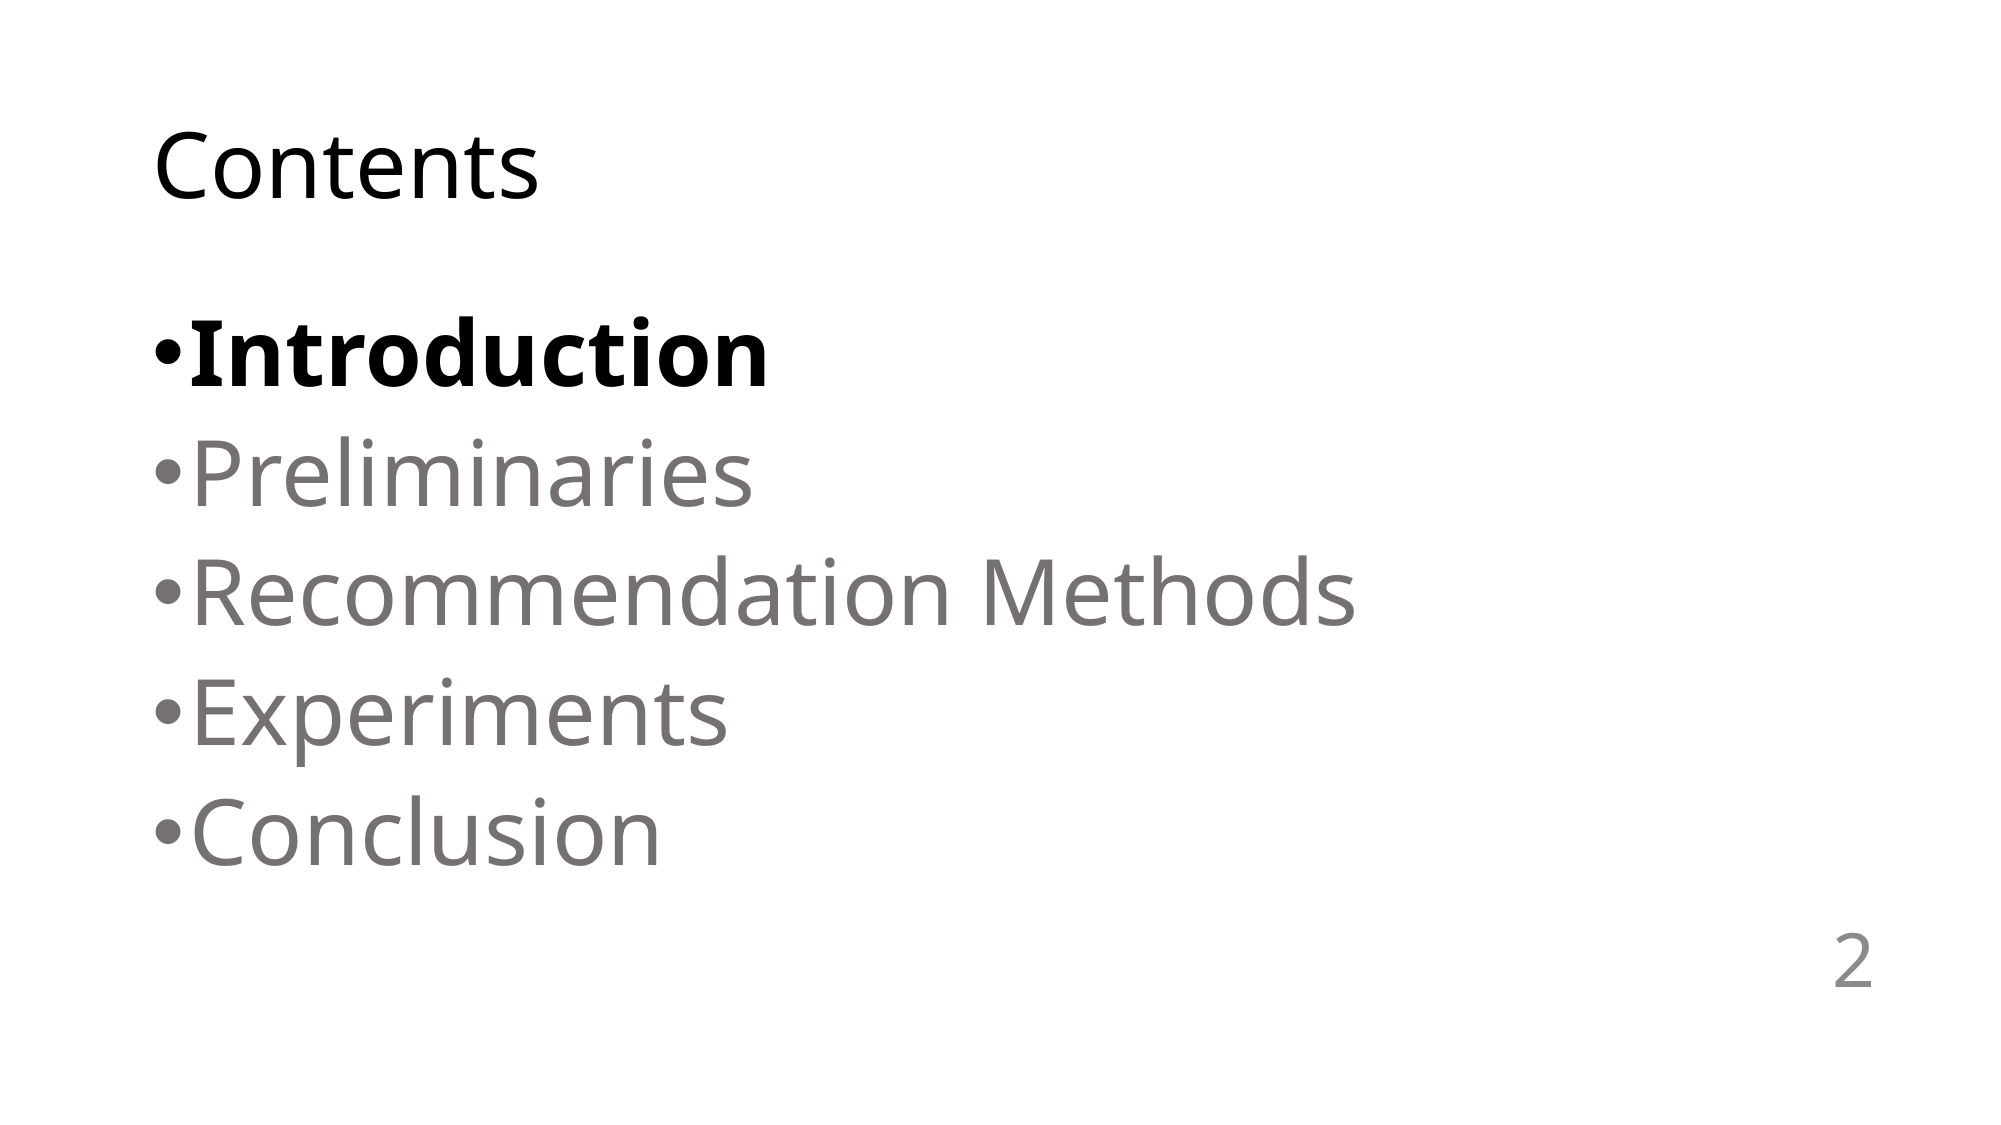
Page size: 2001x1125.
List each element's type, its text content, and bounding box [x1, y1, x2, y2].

list Introduction Preliminaries Recommendation Methods Experiments Conclusion [137, 299, 1863, 1014]
title Contents [137, 59, 1863, 278]
slide_number 2 [1440, 933, 1891, 994]
